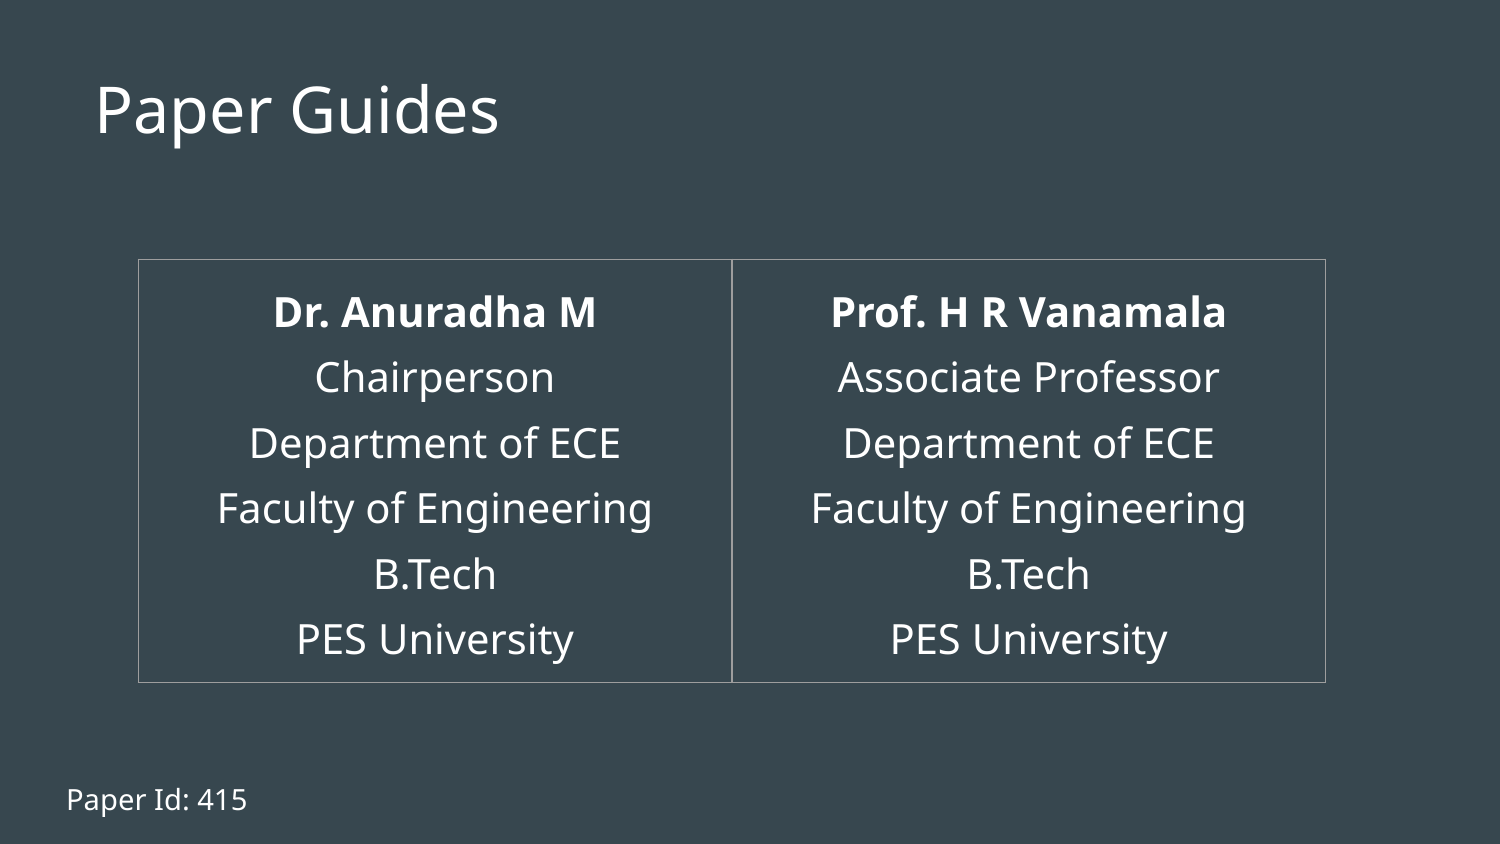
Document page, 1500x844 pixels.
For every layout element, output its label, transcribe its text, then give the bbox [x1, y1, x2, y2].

table_header Prof. H R Vanamala Associate Professor Department of ECE Faculty of Engineering B.Tech PES University [733, 260, 1325, 682]
list [51, 187, 1449, 748]
text_box Paper Id: 415 [51, 766, 362, 829]
title Paper Guides [79, 53, 1478, 148]
table_header Dr. Anuradha M Chairperson Department of ECE Faculty of Engineering B.Tech PES University [139, 260, 731, 682]
